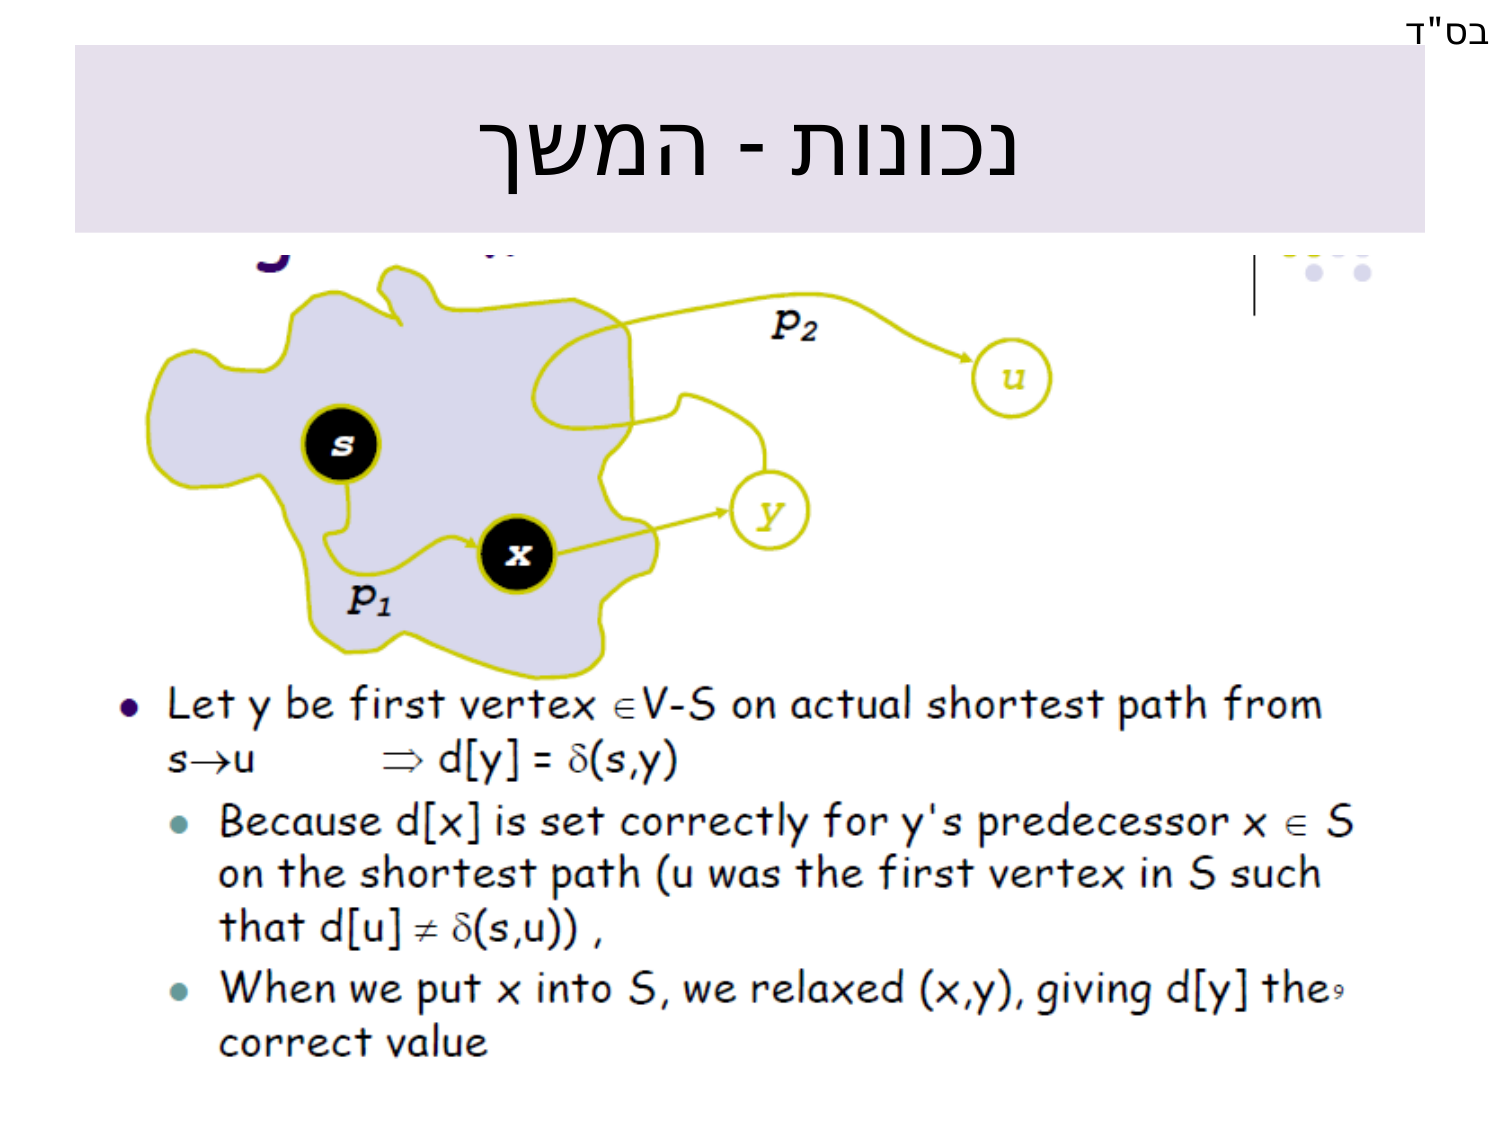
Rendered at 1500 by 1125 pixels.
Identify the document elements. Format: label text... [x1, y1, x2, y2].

picture [100, 255, 1412, 1084]
title נכונות - המשך [75, 45, 1425, 233]
